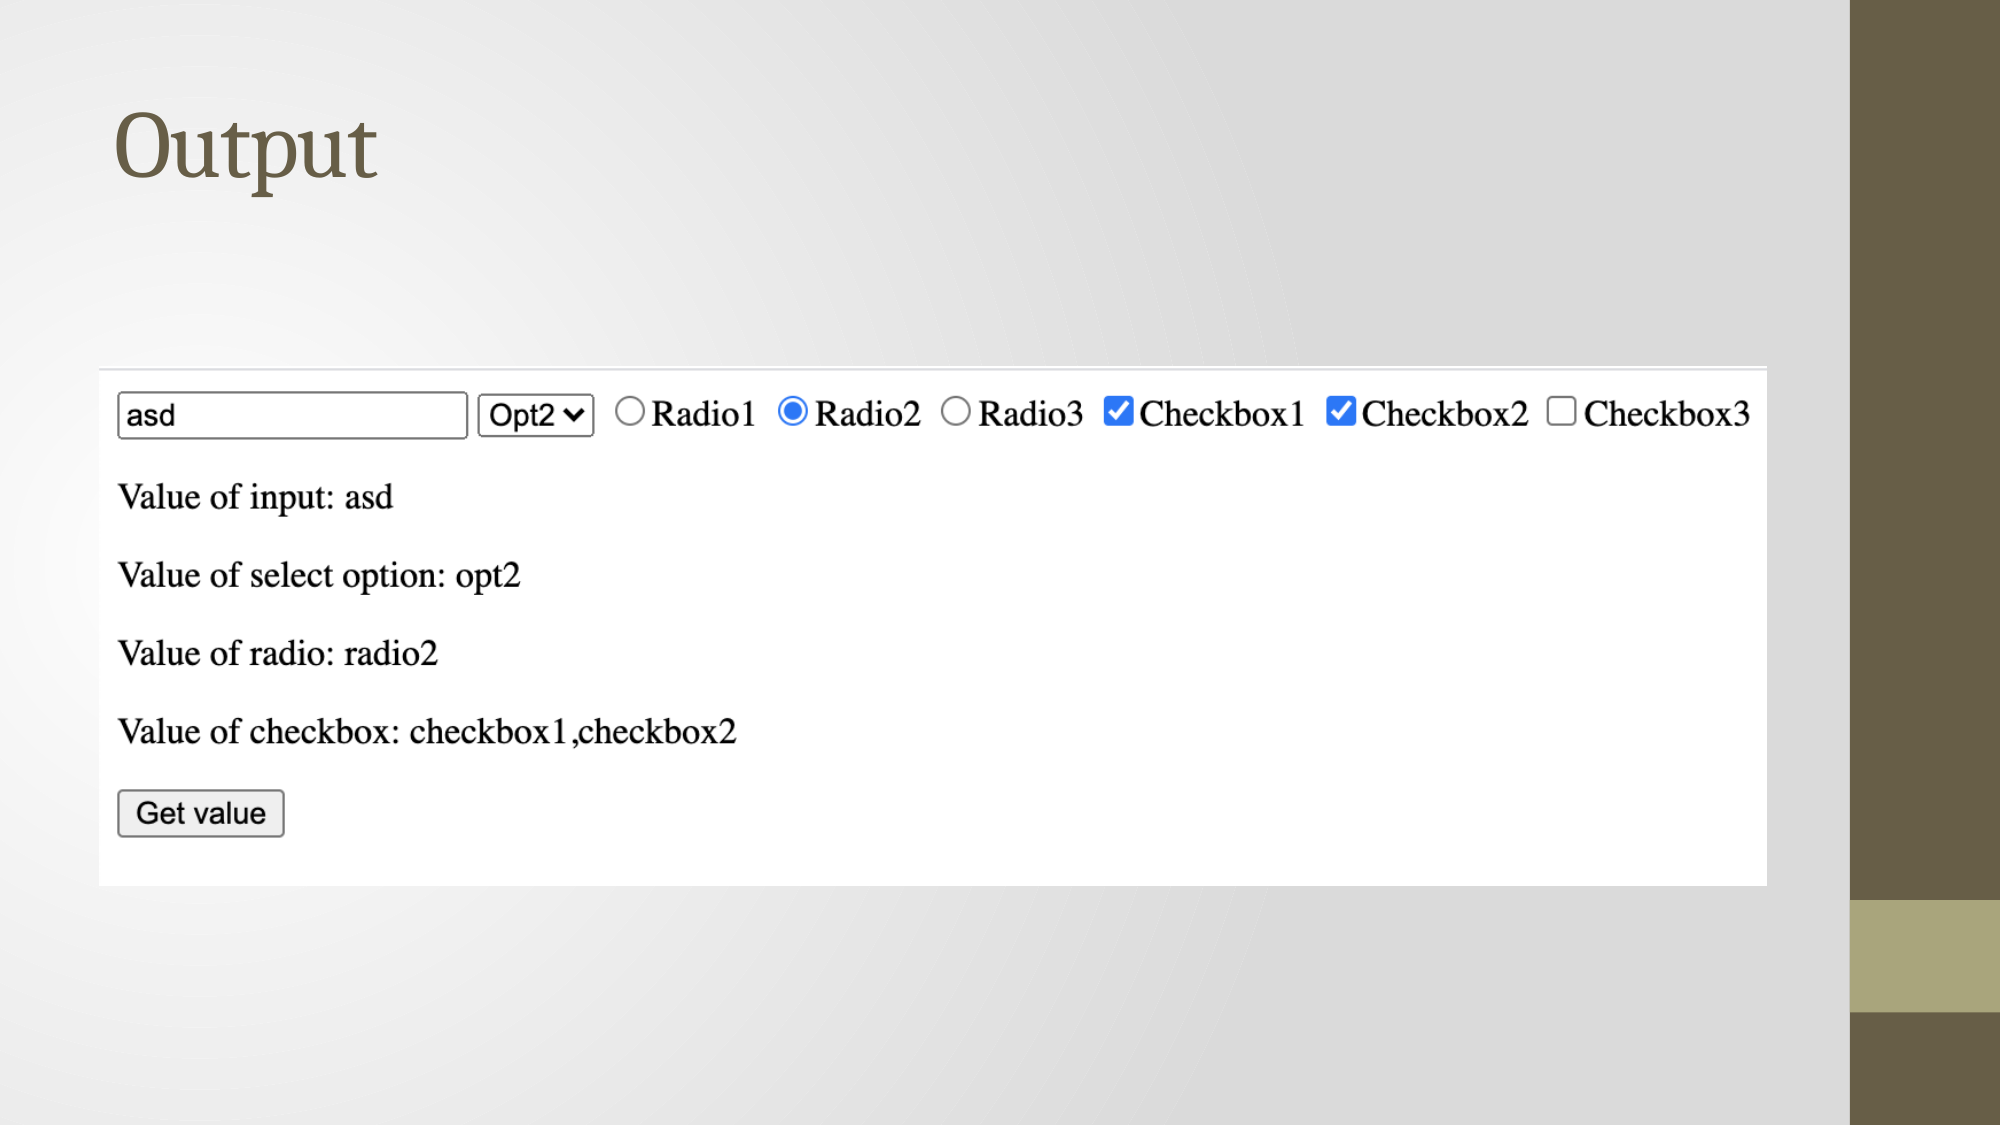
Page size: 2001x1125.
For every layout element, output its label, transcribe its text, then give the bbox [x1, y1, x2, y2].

title Output [99, 45, 1767, 233]
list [99, 365, 1768, 887]
